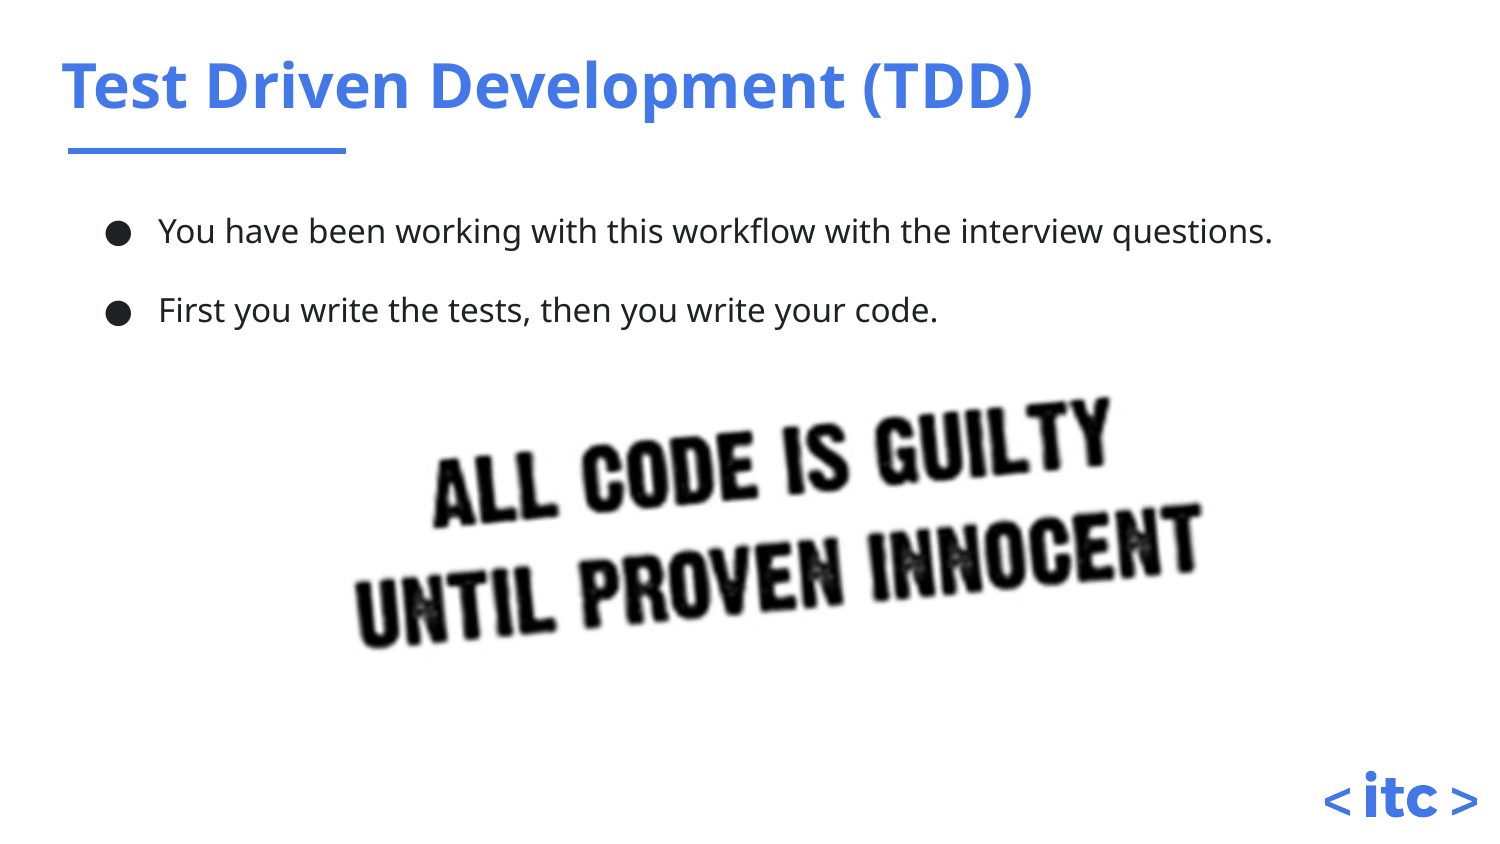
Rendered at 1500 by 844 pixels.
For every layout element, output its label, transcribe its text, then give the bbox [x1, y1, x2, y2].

picture [1316, 759, 1485, 828]
text_box Test Driven Development (TDD) [46, 39, 1318, 136]
text_box You have been working with this workflow with the interview questions. First you write the tests, then you write your code. [68, 154, 1470, 719]
picture [298, 362, 1224, 697]
